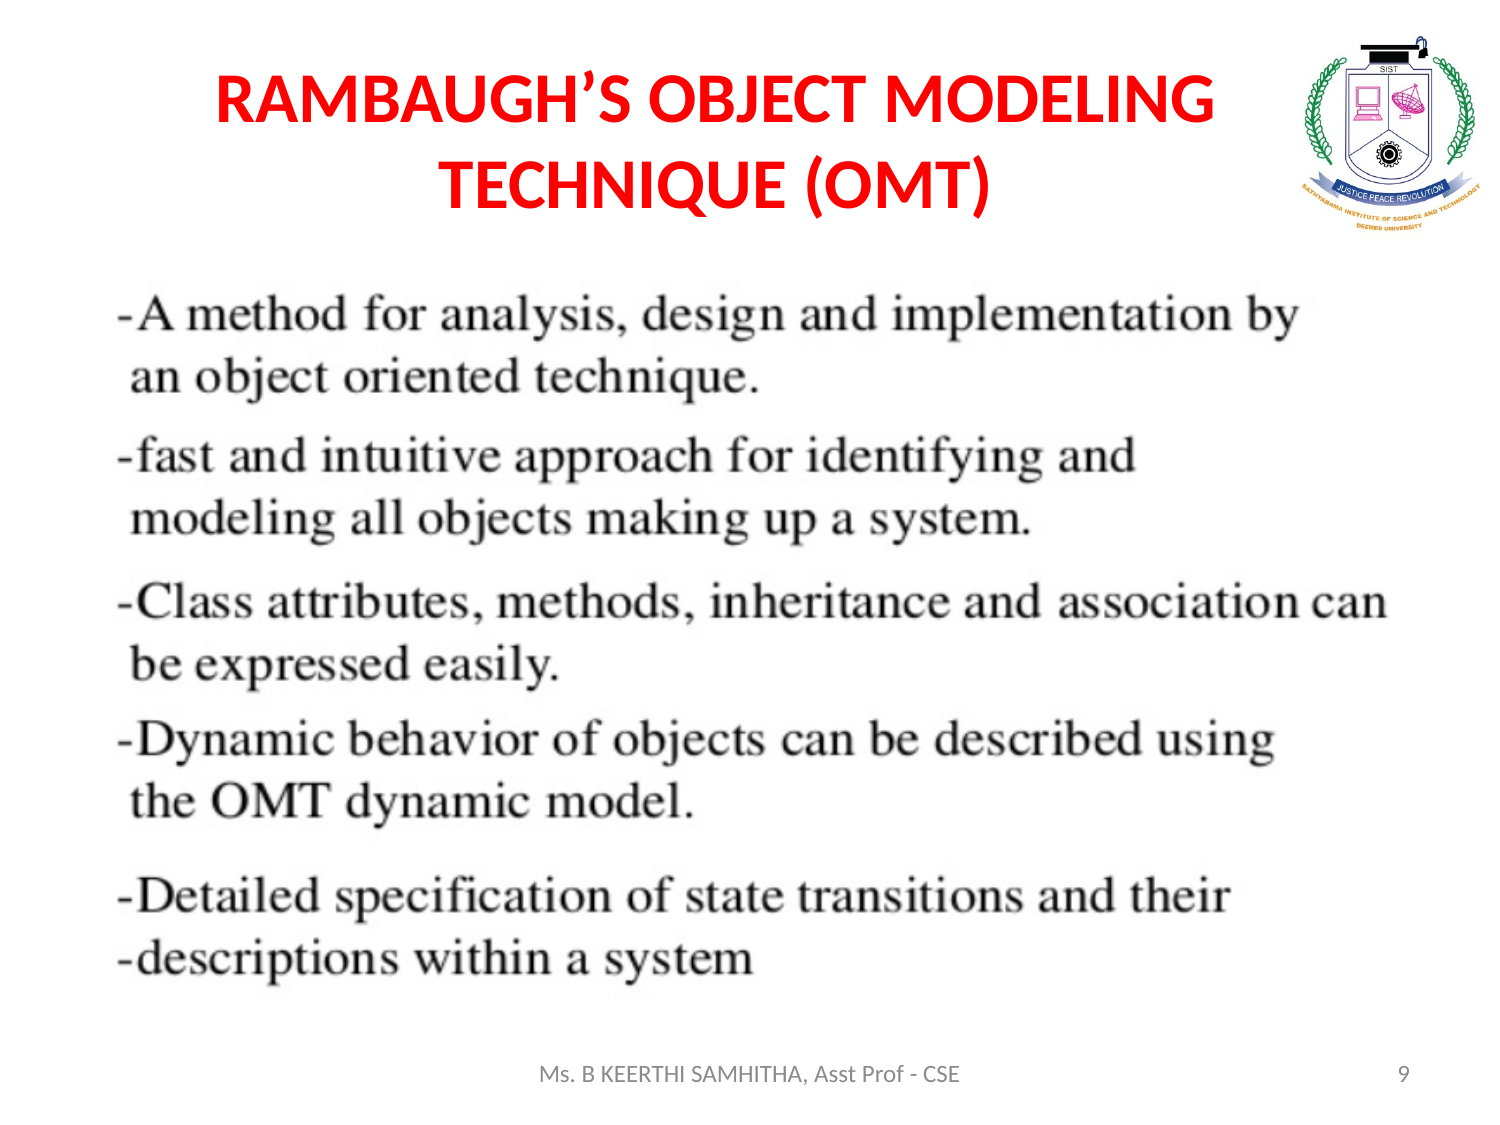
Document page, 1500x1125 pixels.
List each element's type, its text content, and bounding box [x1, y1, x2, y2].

picture [1280, 30, 1500, 251]
slide_number 9 [1074, 1042, 1425, 1103]
title RAMBAUGH’S OBJECT MODELING TECHNIQUE (OMT) [41, 42, 1392, 231]
picture [64, 266, 1436, 1012]
footer Ms. B KEERTHI SAMHITHA, Asst Prof - CSE [512, 1042, 988, 1103]
